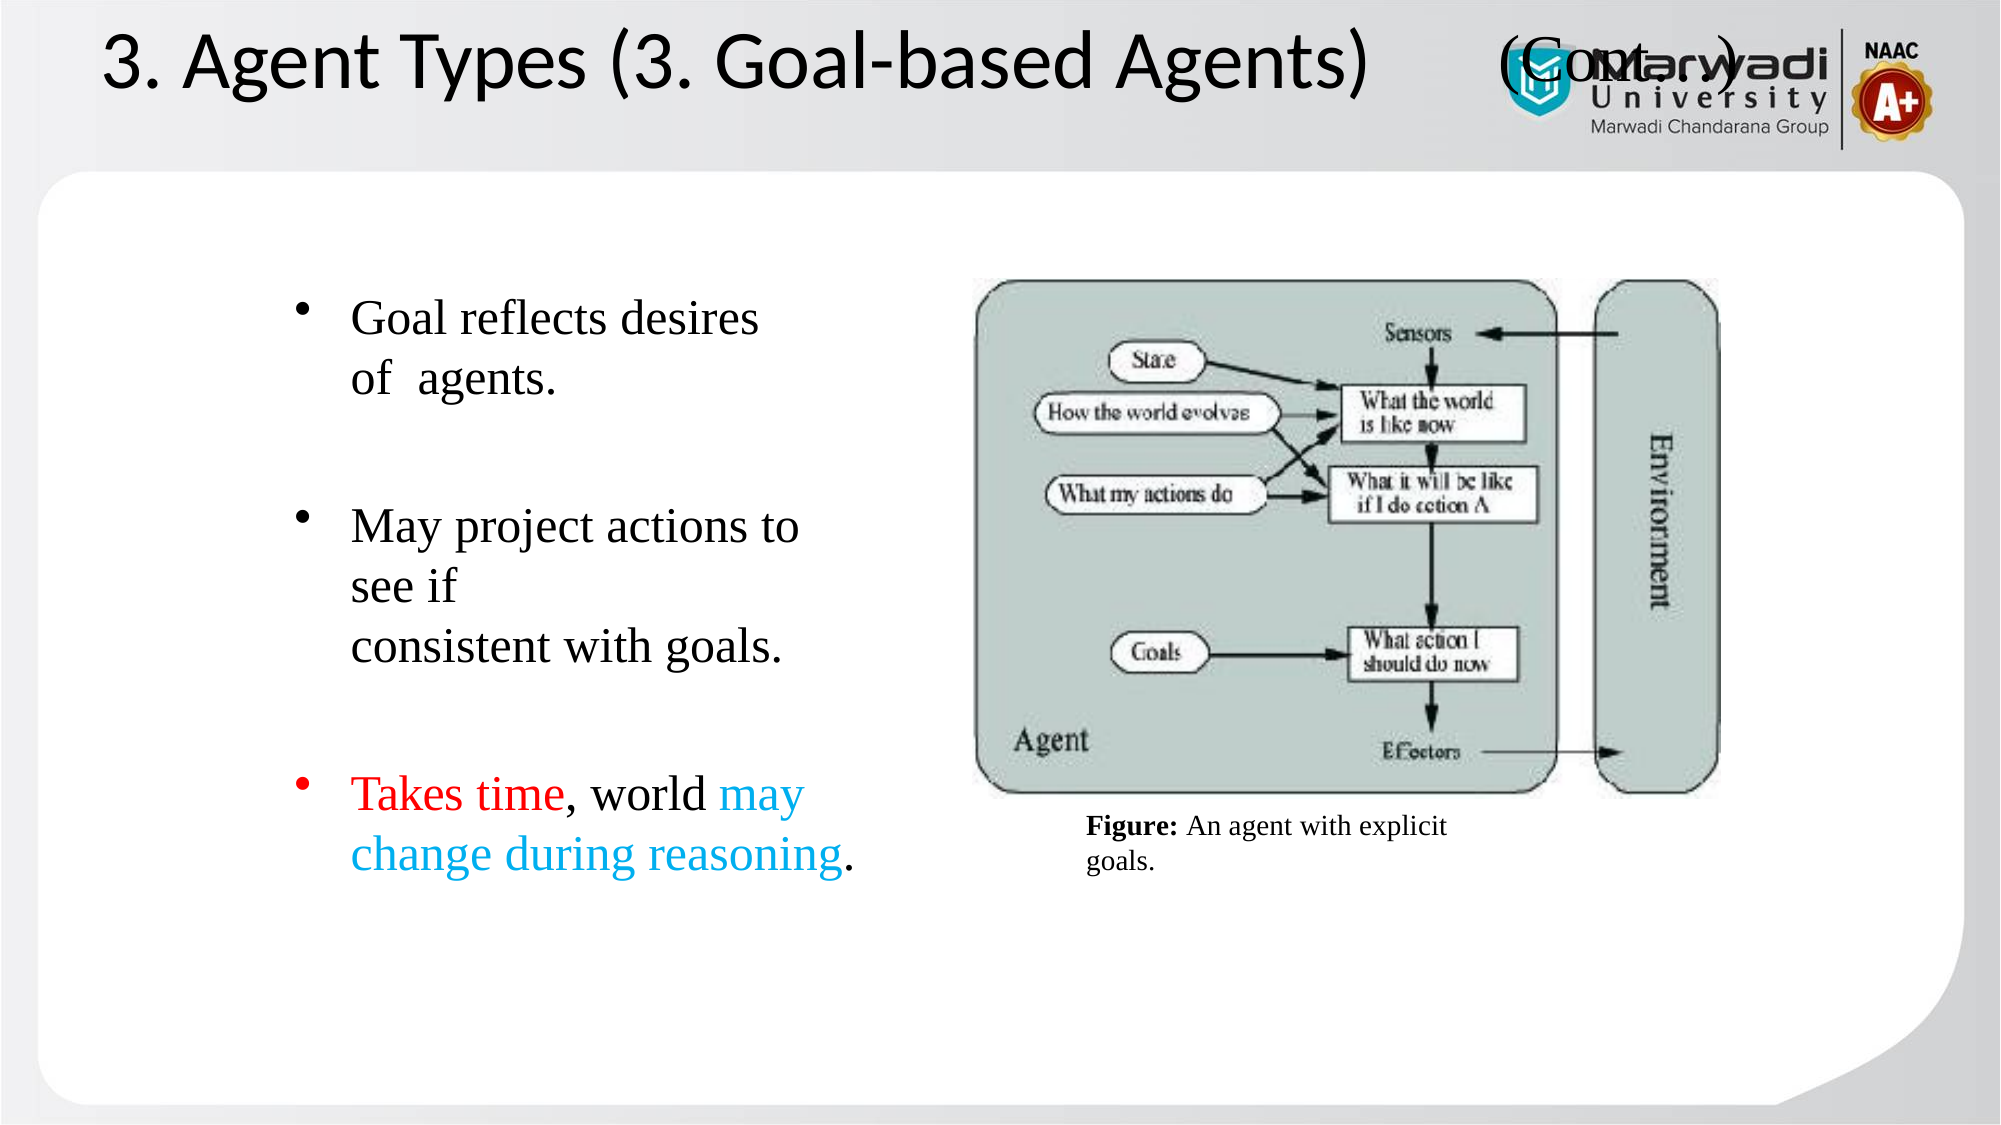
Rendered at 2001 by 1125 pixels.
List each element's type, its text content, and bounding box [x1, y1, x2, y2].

text_box Goal reflects desires of agents. May project actions to see if consistent with goals. Takes time, world may change during reasoning. [292, 282, 921, 881]
picture [0, 0, 2001, 1125]
text_box Figure: An agent with explicit goals. [1083, 807, 1522, 877]
title 3. Agent Types (3. Goal-based Agents) [98, 0, 1402, 150]
text_box (Cont…) [1496, 12, 1742, 95]
